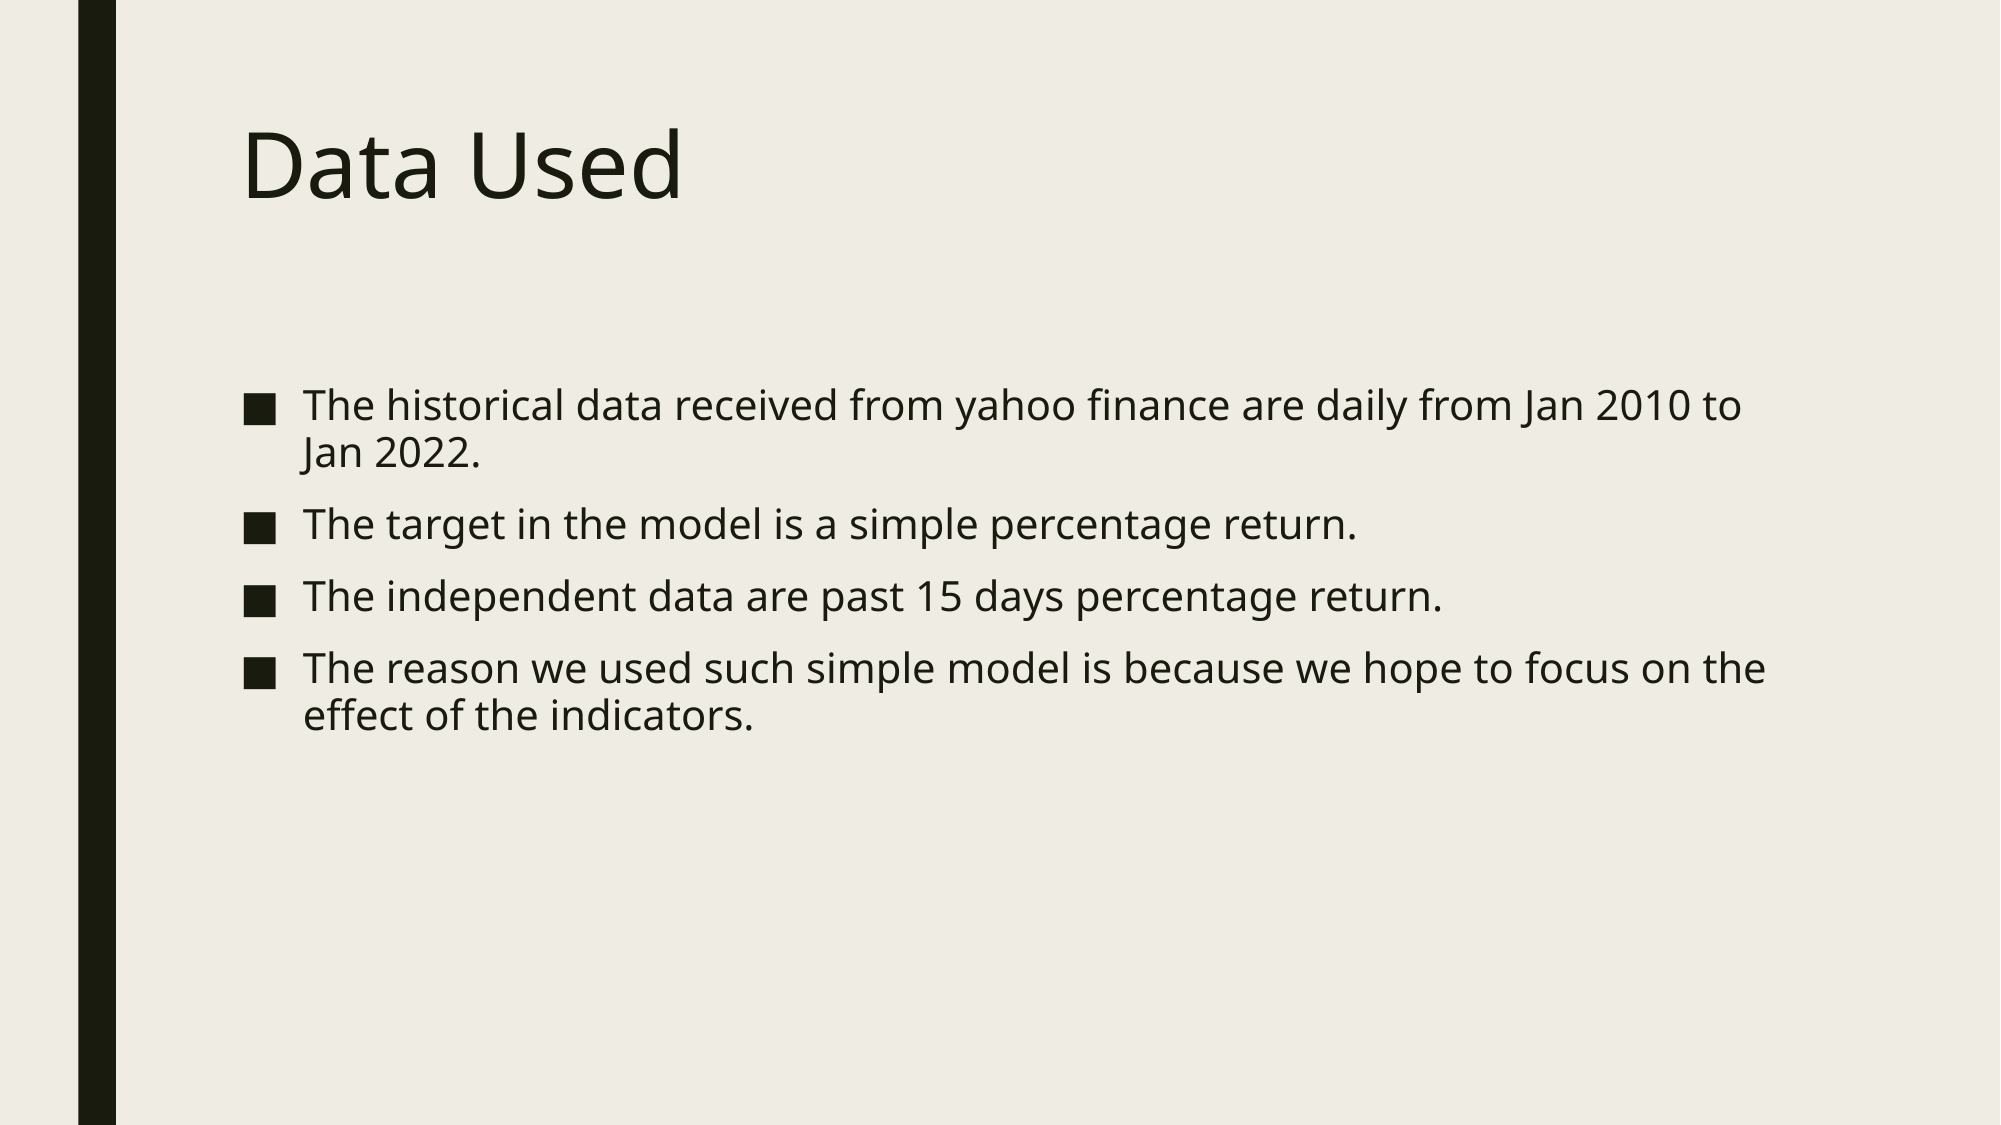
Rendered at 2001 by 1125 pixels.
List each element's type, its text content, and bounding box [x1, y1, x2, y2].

list The historical data received from yahoo finance are daily from Jan 2010 to Jan 2022. The target in the model is a simple percentage return. The independent data are past 15 days percentage return. The reason we used such simple model is because we hope to focus on the effect of the indicators. [225, 375, 1800, 963]
title Data Used [225, 112, 1800, 357]
